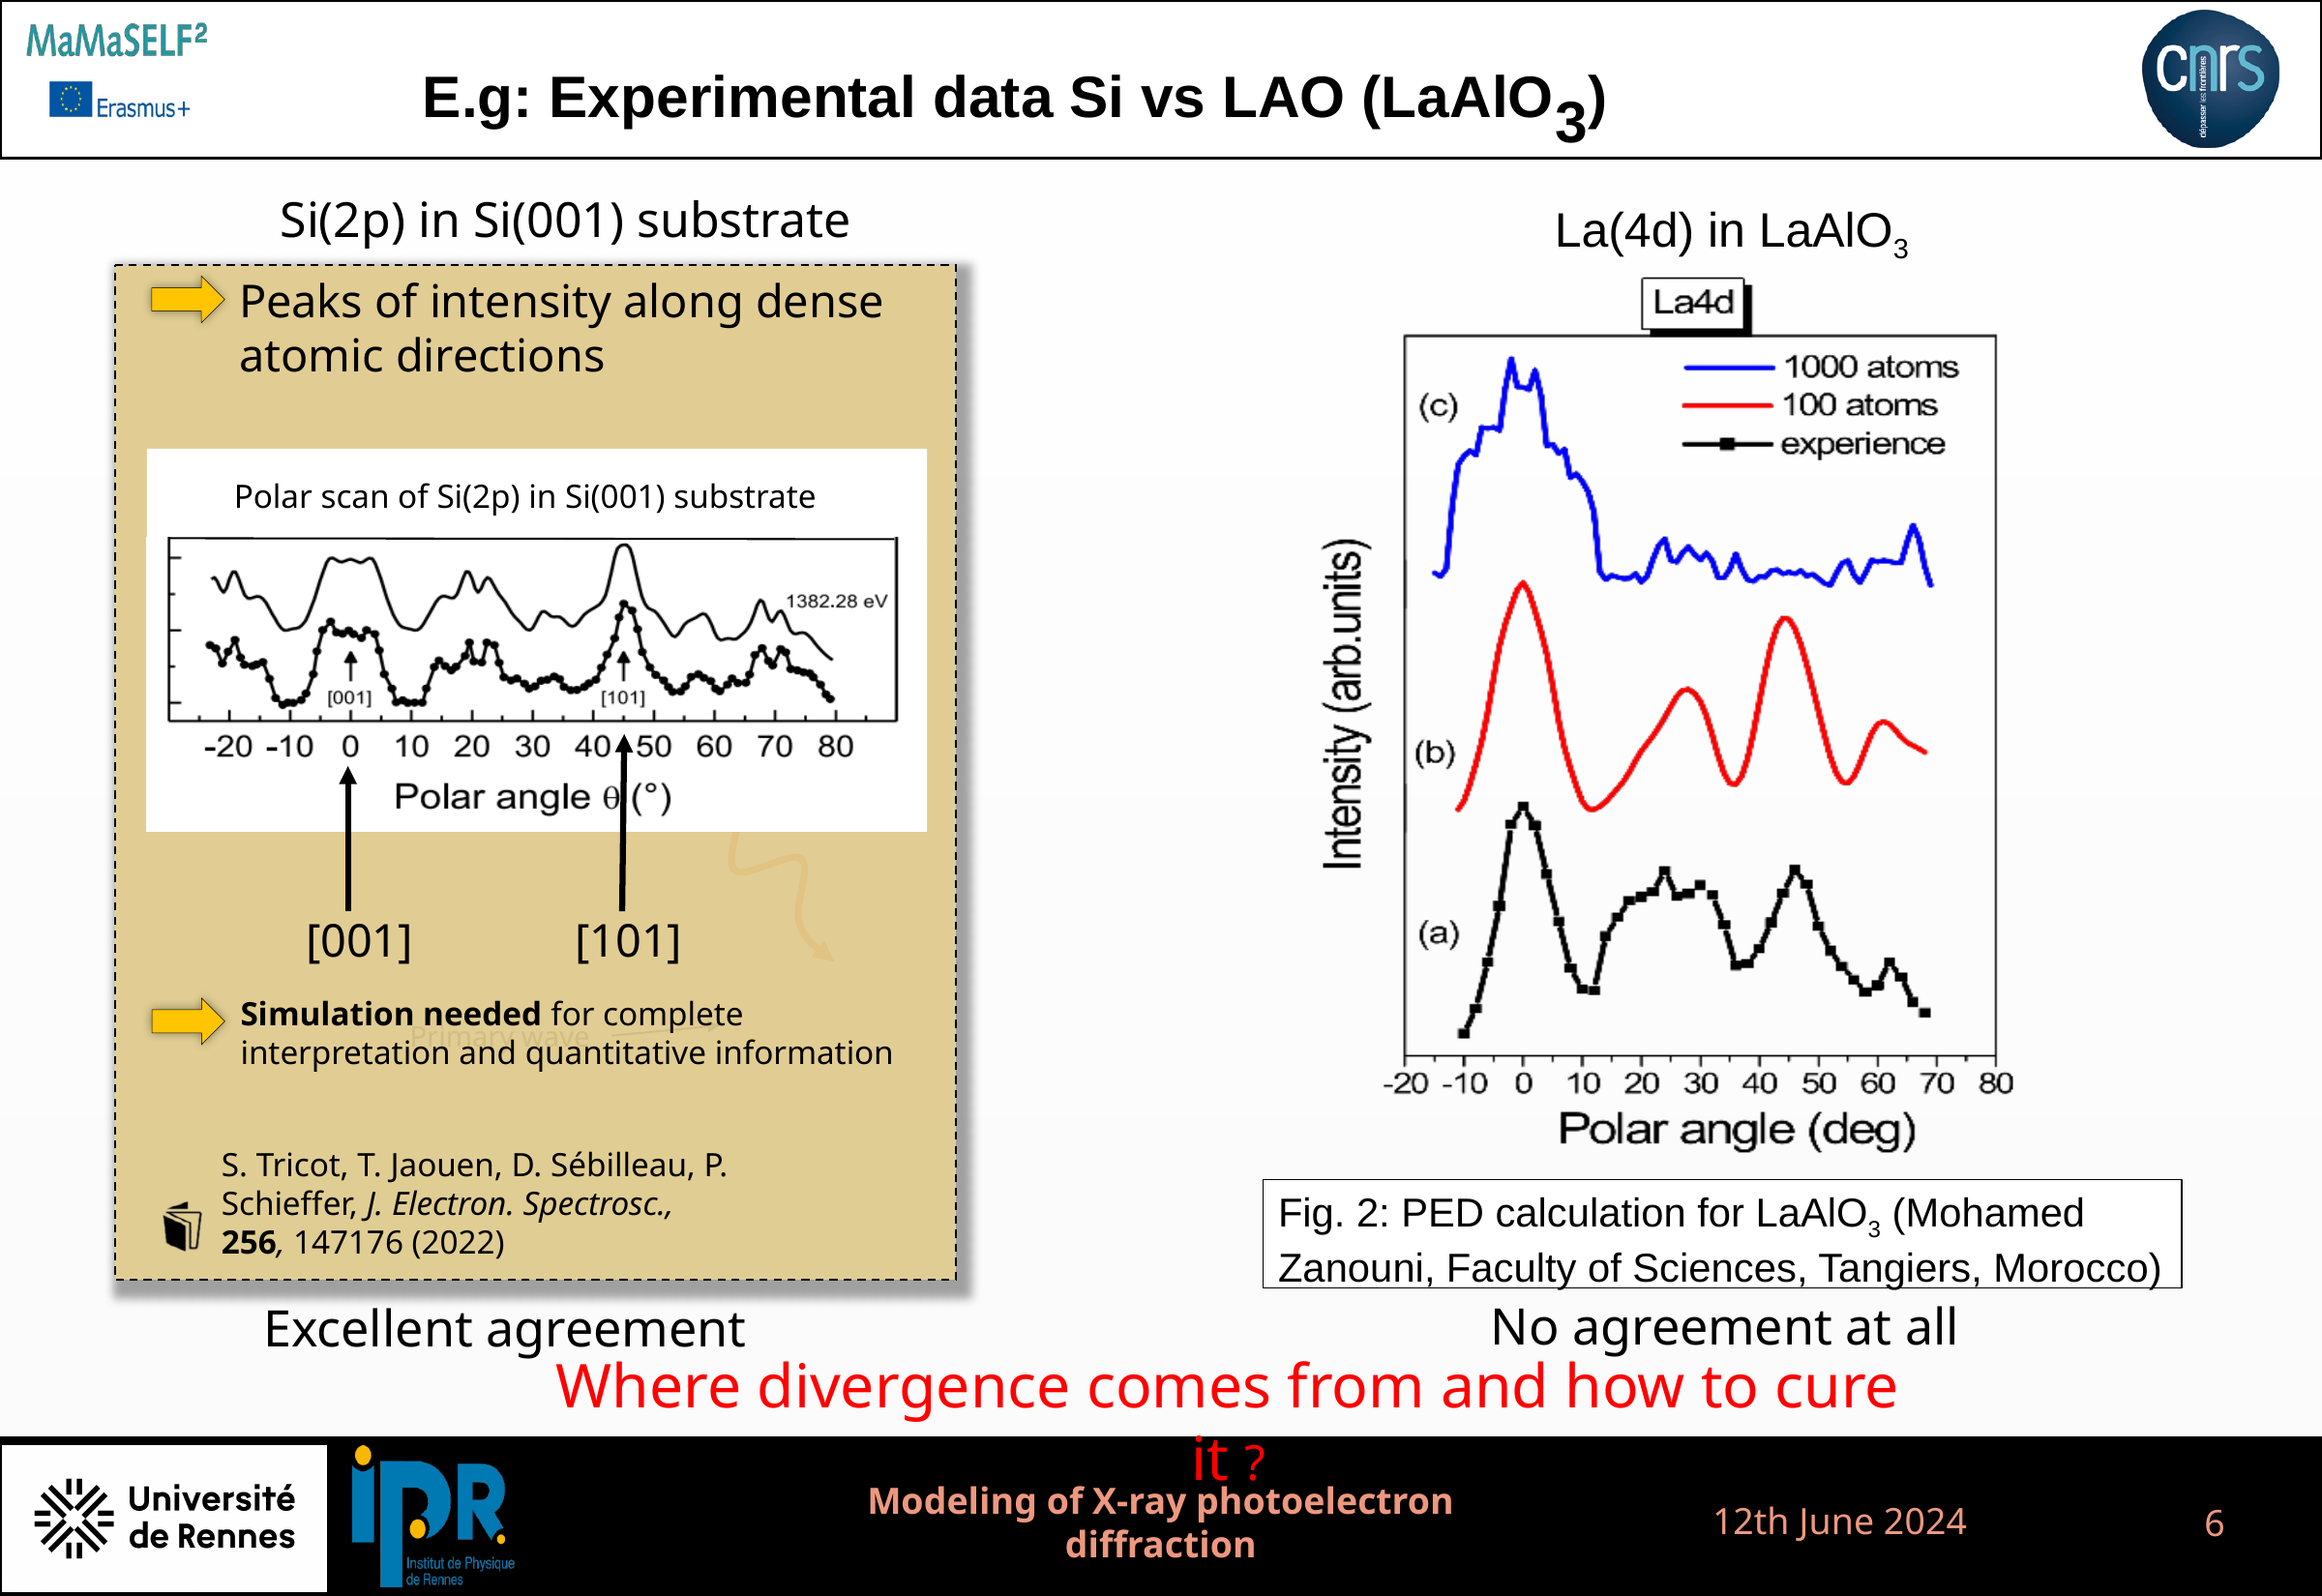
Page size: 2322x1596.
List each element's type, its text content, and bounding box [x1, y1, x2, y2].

text_box E.g: Experimental data Si vs LAO (LaAlO3) [402, 33, 1980, 169]
picture [2142, 10, 2279, 148]
text_box Excellent agreement [249, 1288, 1191, 1365]
picture [24, 13, 211, 127]
text_box Where divergence comes from and how to cure it ? [525, 1340, 1931, 1500]
picture [352, 1445, 515, 1592]
text_box No agreement at all [1476, 1287, 2322, 1596]
picture [2, 1445, 327, 1592]
text_box Si(2p) in Si(001) substrate [265, 181, 939, 254]
footer Modeling of X-ray photoelectron diffraction [769, 1500, 1476, 1565]
picture [1276, 245, 2095, 1196]
text_box Fig. 2: PED calculation for LaAlO3 (Mohamed Zanouni, Faculty of Sciences, Tangiers, Morocco) [1263, 1179, 2183, 1288]
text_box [114, 264, 960, 1281]
text_box La(4d) in LaAlO3 [1540, 191, 2017, 245]
